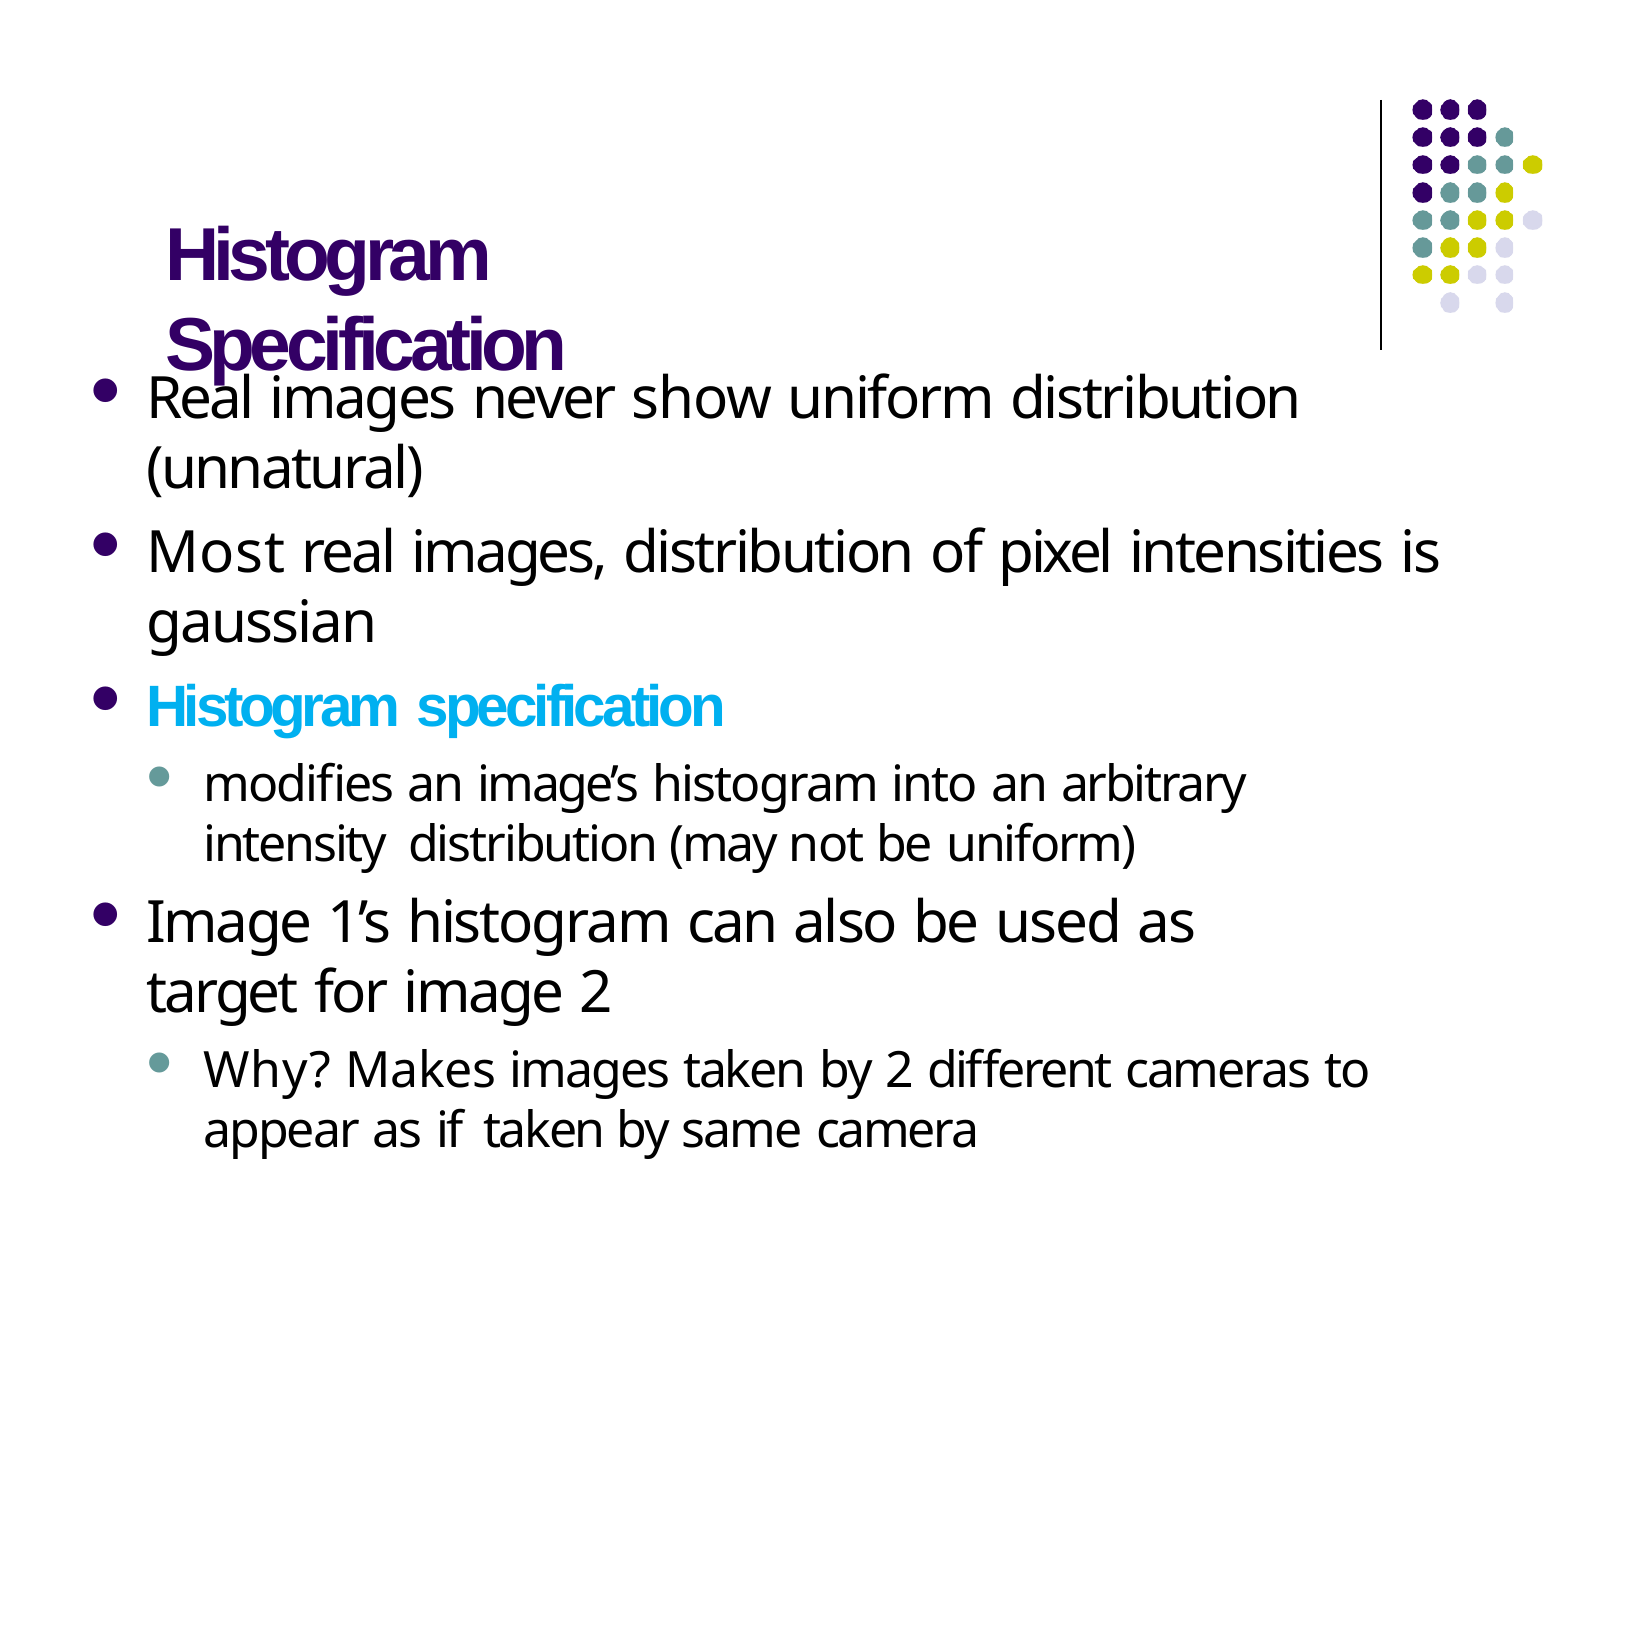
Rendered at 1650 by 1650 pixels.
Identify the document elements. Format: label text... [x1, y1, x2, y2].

picture [1495, 182, 1514, 203]
picture [1440, 99, 1460, 120]
picture [1467, 99, 1487, 120]
picture [1495, 155, 1514, 174]
picture [1440, 265, 1460, 284]
picture [1440, 237, 1460, 258]
picture [1467, 237, 1487, 258]
picture [1495, 210, 1514, 230]
picture [1440, 292, 1460, 313]
picture [1412, 210, 1433, 230]
picture [1467, 265, 1487, 284]
title Histogram Specification [162, 203, 906, 344]
picture [1495, 237, 1514, 258]
picture [1467, 127, 1487, 147]
picture [1412, 99, 1433, 120]
picture [1440, 182, 1460, 203]
picture [1412, 237, 1433, 258]
picture [1467, 155, 1487, 174]
picture [1495, 127, 1514, 147]
picture [1412, 127, 1433, 147]
picture [1495, 292, 1514, 313]
text_box Real images never show uniform distribution (unnatural) Most real images, distribution of pixel intensities is gaussian Histogram specification modifies an image’s histogram into an arbitrary intensity distribution (may not be uniform) Image 1’s histogram can also be used as target for image 2 Why? Makes images taken by 2 different cameras to appear as if taken by same camera [87, 344, 1570, 1157]
picture [1412, 265, 1433, 284]
picture [1440, 210, 1460, 230]
picture [1522, 155, 1543, 174]
picture [1467, 182, 1487, 203]
picture [1522, 210, 1543, 230]
picture [1440, 127, 1460, 147]
picture [1412, 182, 1433, 203]
picture [1440, 155, 1460, 174]
picture [1412, 155, 1433, 174]
picture [1467, 210, 1487, 230]
picture [1495, 265, 1514, 284]
